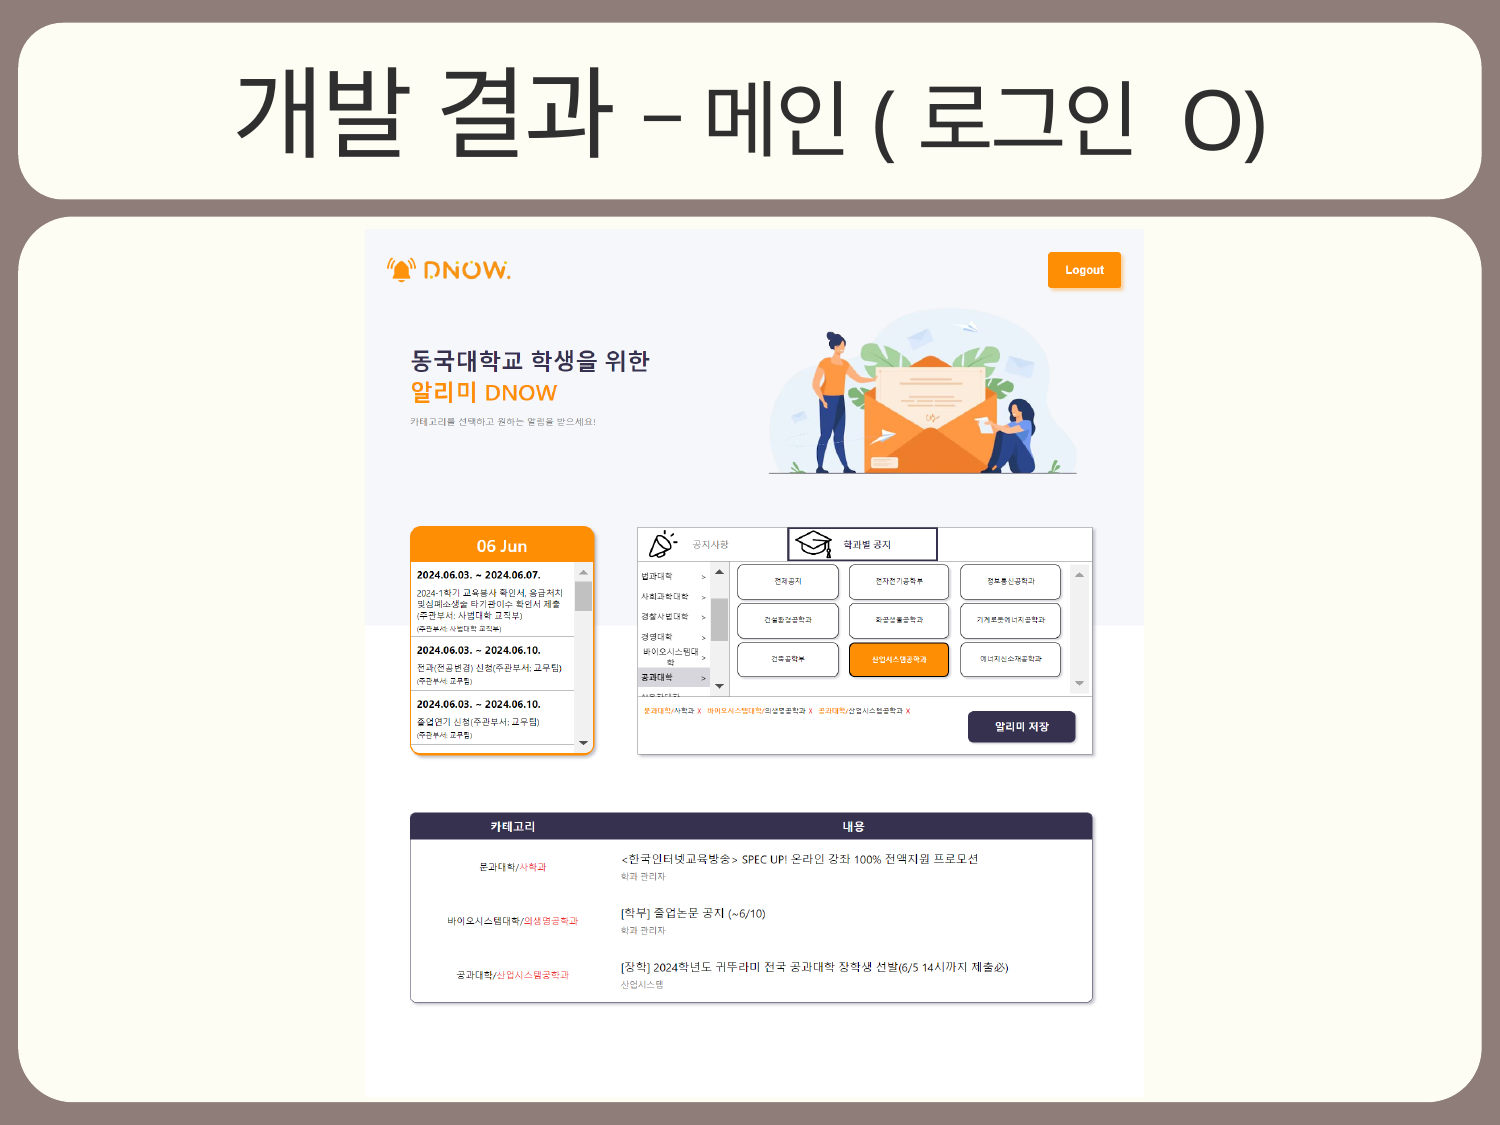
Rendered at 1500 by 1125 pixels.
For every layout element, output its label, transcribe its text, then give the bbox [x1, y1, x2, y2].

text_box 개발 결과 – 메인(로그인 O) [217, 42, 1283, 178]
picture [364, 228, 1145, 1098]
